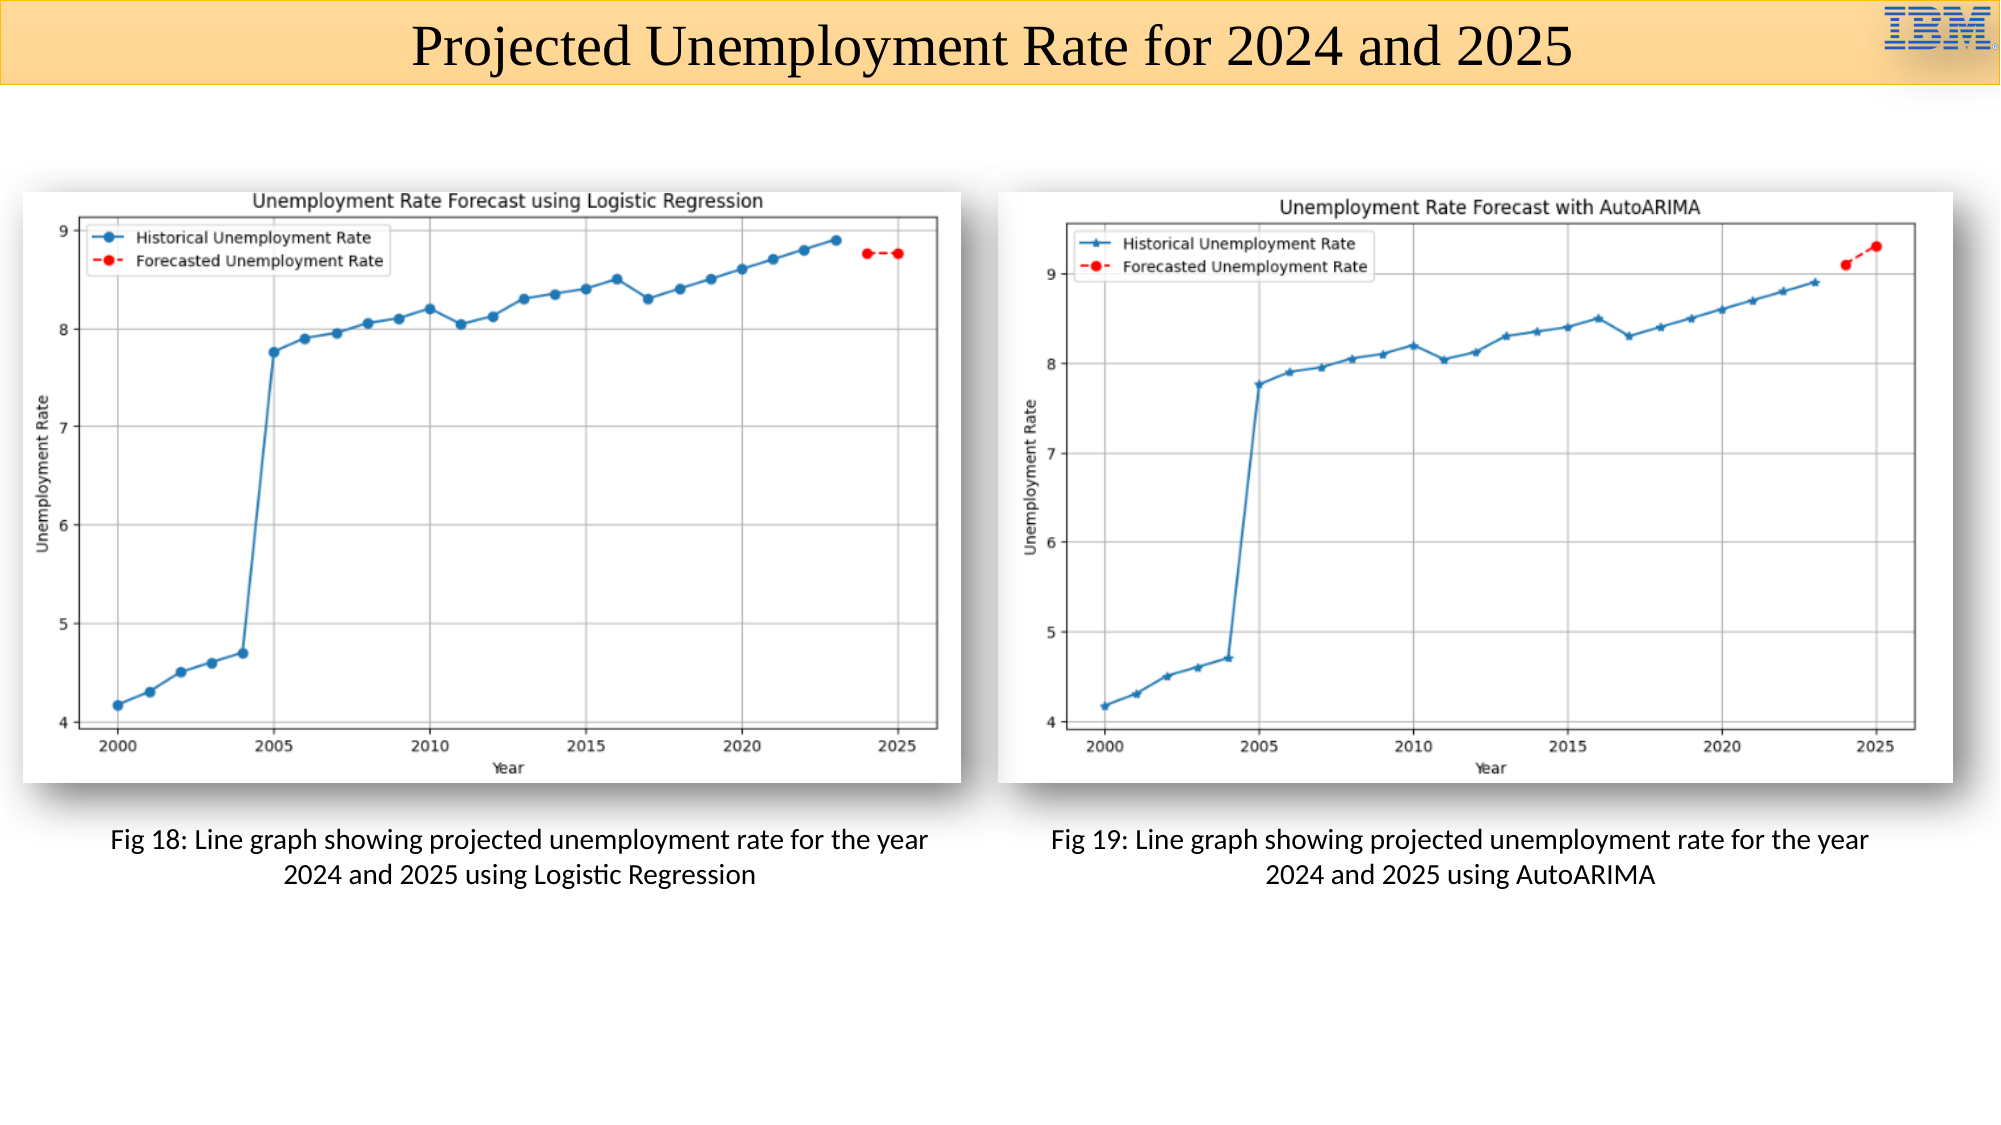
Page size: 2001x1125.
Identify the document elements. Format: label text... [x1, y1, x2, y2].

text_box Fig 18: Line graph showing projected unemployment rate for the year 2024 and 2025 using Logistic Regression [91, 831, 949, 898]
picture [998, 192, 1953, 783]
text_box Fig 19: Line graph showing projected unemployment rate for the year 2024 and 2025 using AutoARIMA [1031, 812, 1890, 898]
text_box Projected Unemployment Rate for 2024 and 2025 [0, 0, 1879, 85]
picture [1881, 0, 2000, 57]
picture [23, 192, 961, 783]
